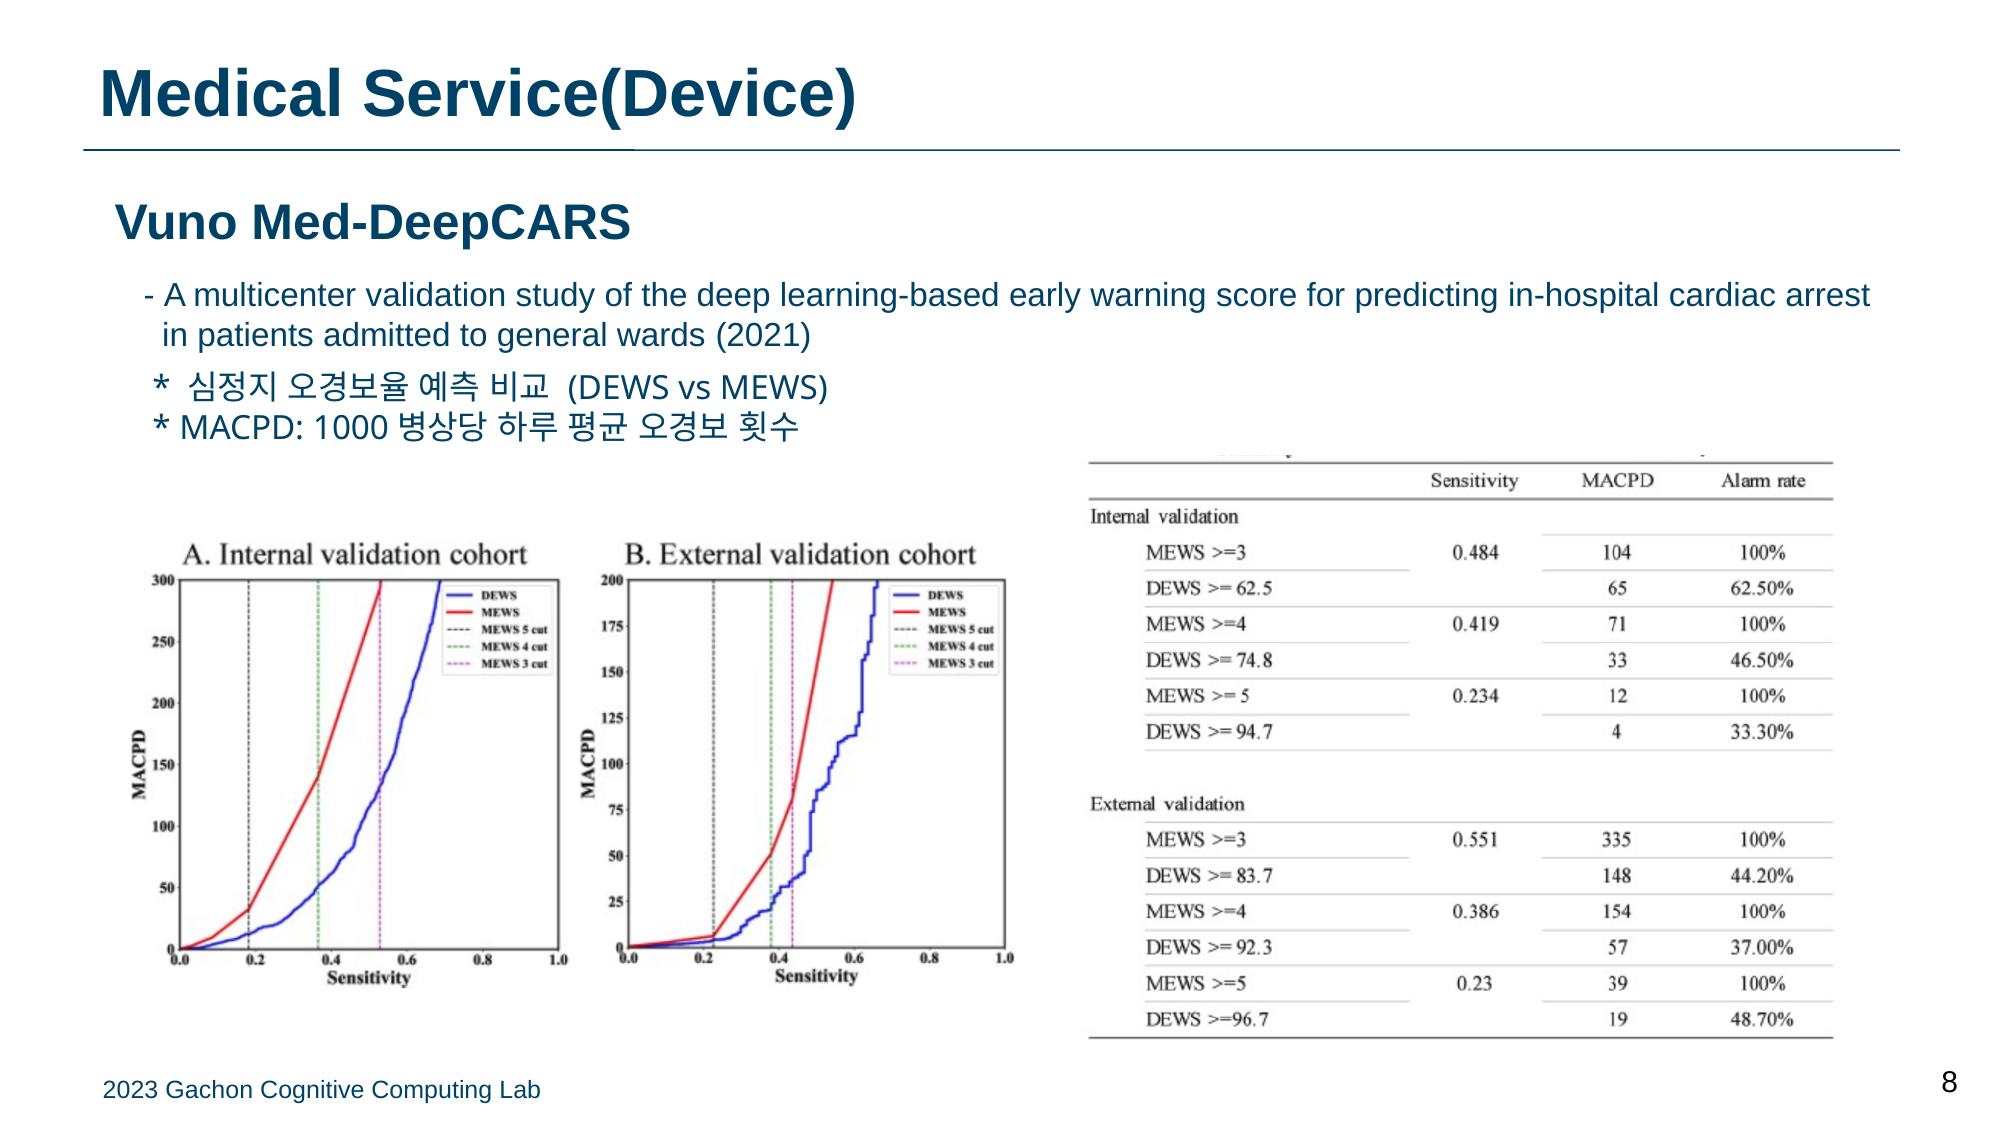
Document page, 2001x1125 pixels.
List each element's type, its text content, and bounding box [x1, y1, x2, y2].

text_box Vuno Med-DeepCARS [99, 182, 1972, 258]
text_box - A multicenter validation study of the deep learning-based early warning score for predicting in-hospital cardiac arrest in patients admitted to general wards (2021) * 심정지 오경보율 예측 비교 (DEWS vs MEWS) * MACPD: 1000병상당 하루 평균 오경보 횟수 [106, 266, 1919, 454]
title Medical Service(Device) [99, 54, 1900, 125]
picture [1076, 454, 1840, 1045]
picture [116, 532, 1036, 990]
text_box 8 [1839, 1055, 1973, 1101]
